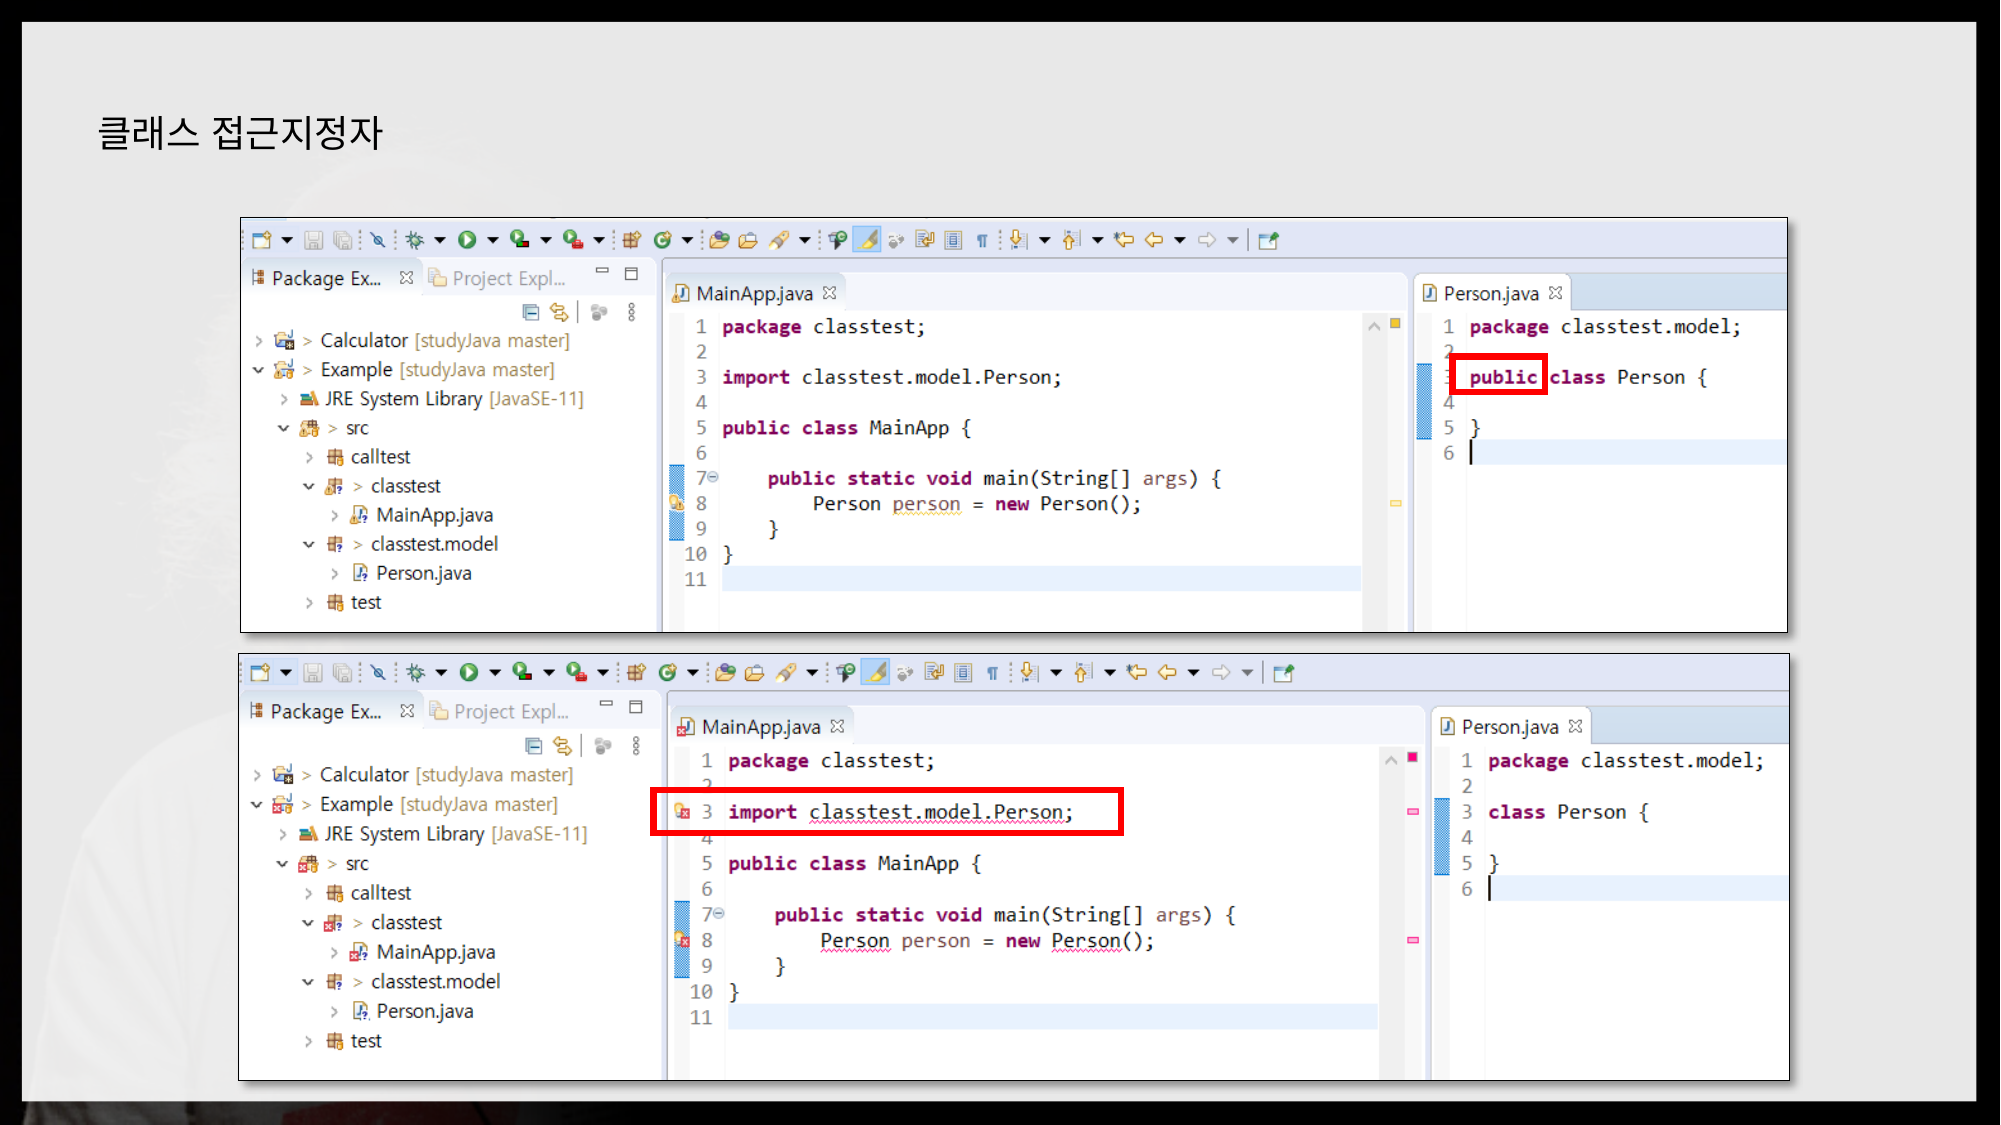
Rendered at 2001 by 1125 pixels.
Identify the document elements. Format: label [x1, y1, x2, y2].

picture [0, 0, 1790, 1125]
text_box [761, 21, 1977, 1103]
text_box [761, 0, 2000, 1125]
